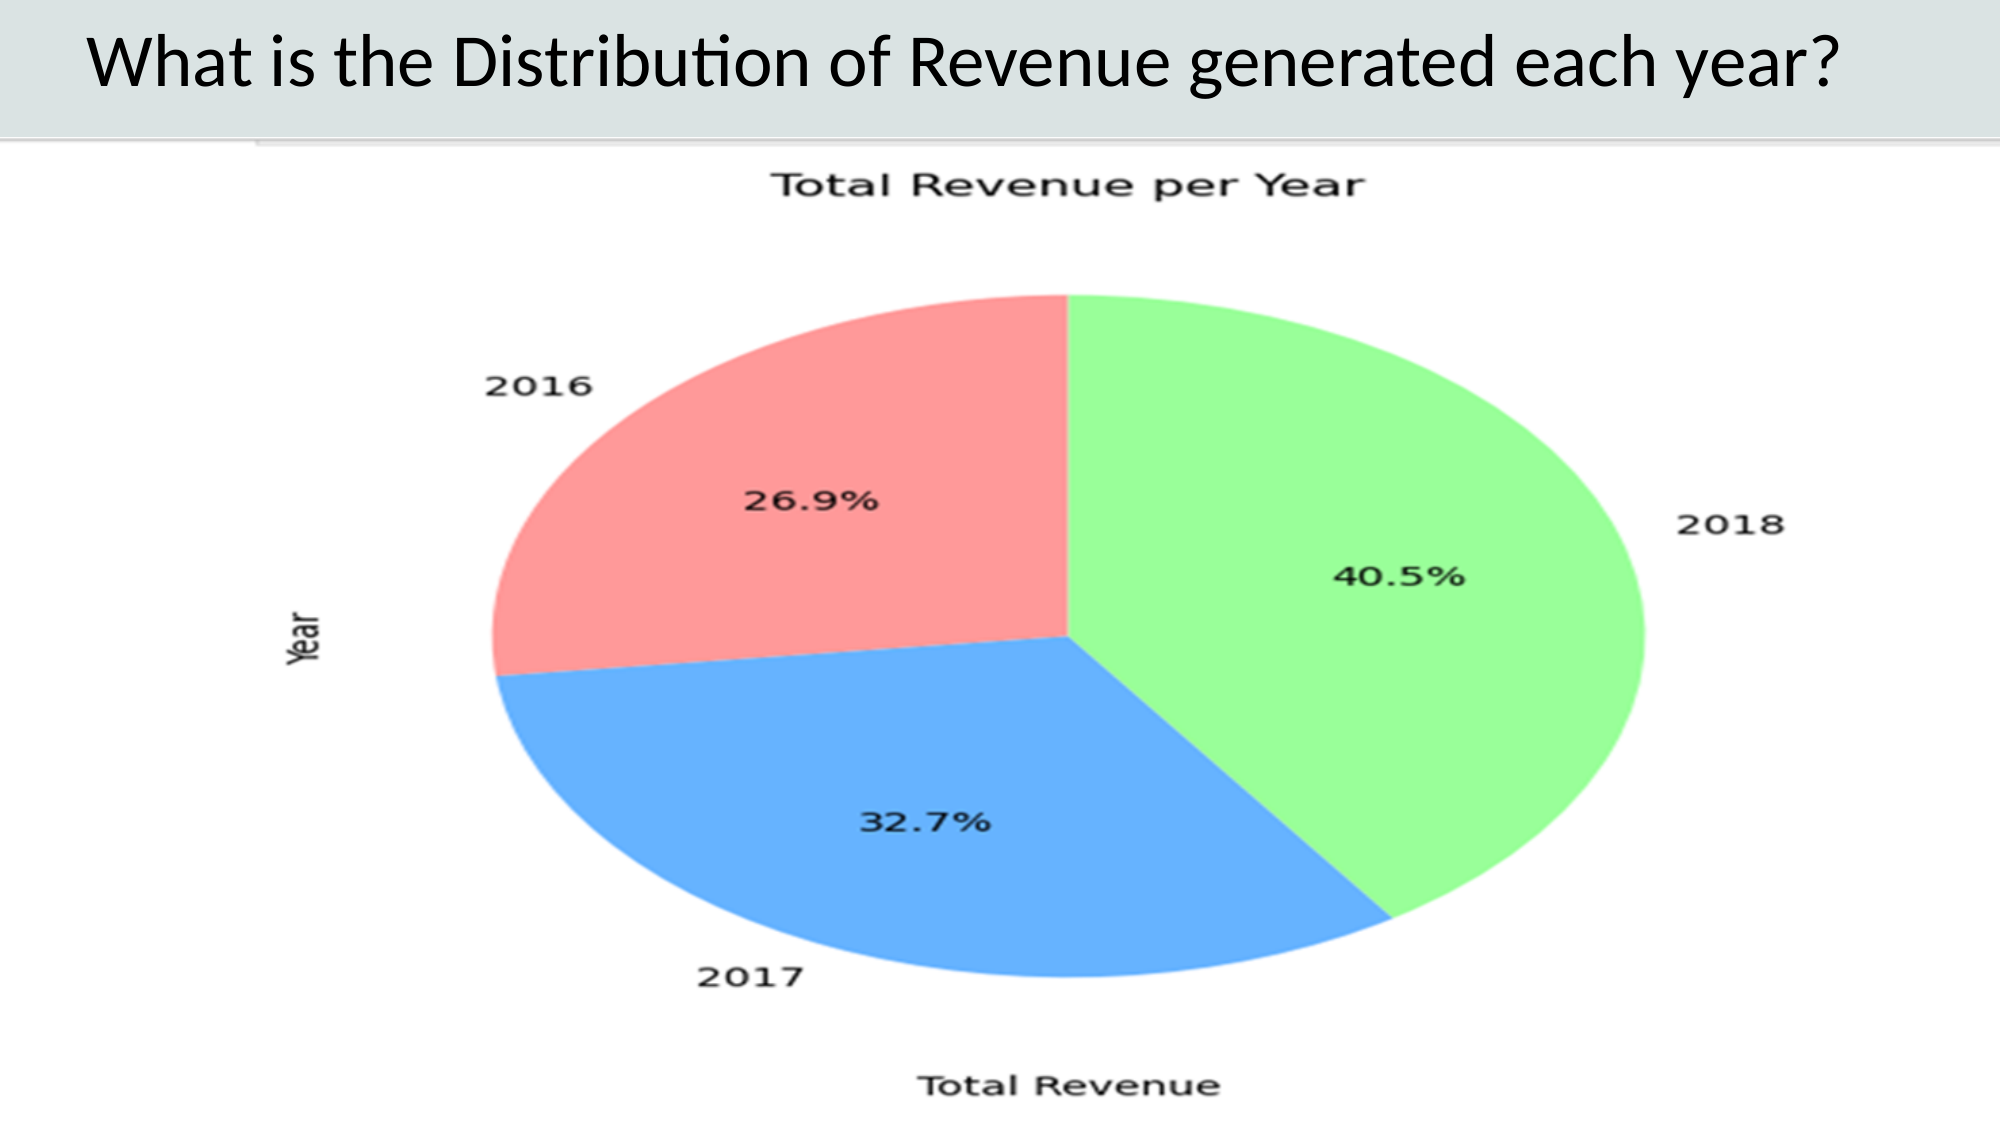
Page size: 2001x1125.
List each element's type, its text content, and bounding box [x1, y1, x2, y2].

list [0, 137, 2000, 1125]
title What is the Distribution of Revenue generated each year? [31, 0, 1915, 109]
